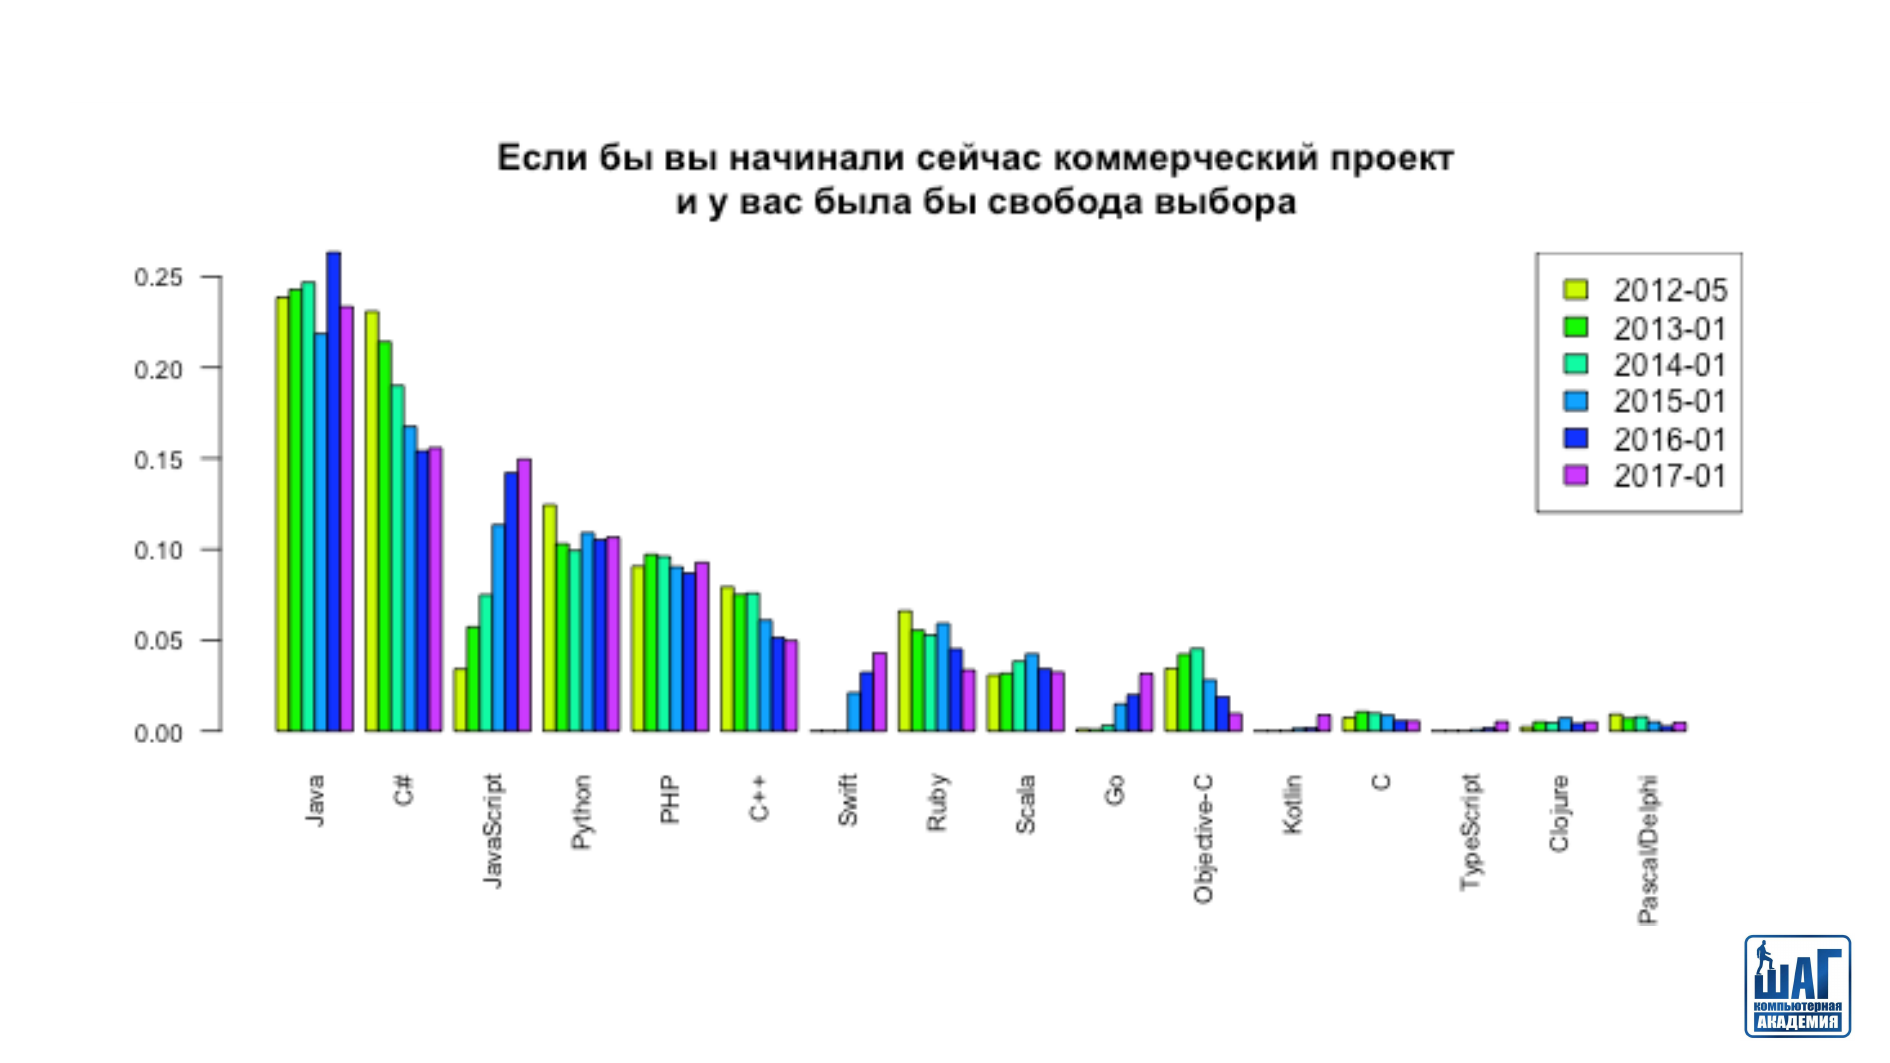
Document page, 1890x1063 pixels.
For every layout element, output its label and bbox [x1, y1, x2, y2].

picture [69, 101, 1821, 927]
picture [1740, 933, 1855, 1041]
